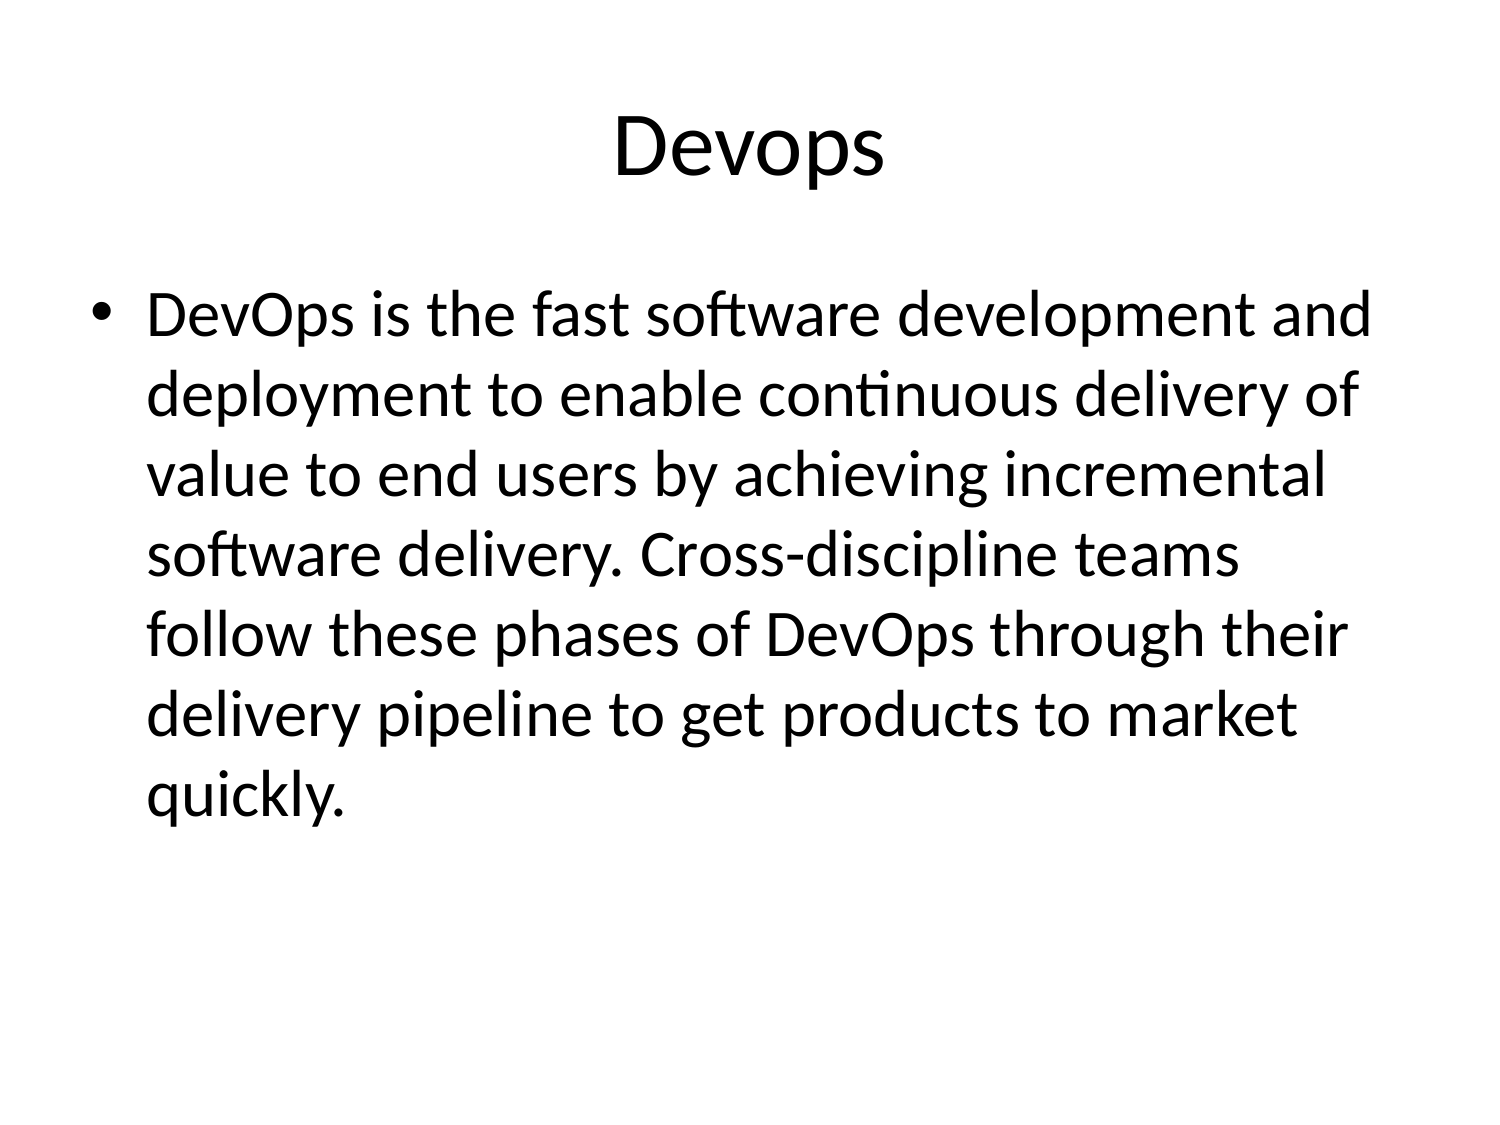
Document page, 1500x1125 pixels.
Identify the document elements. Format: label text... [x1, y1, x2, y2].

title Devops [75, 45, 1425, 233]
list DevOps is the fast software development and deployment to enable continuous delivery of value to end users by achieving incremental software delivery. Cross-discipline teams follow these phases of DevOps through their delivery pipeline to get products to market quickly. [75, 262, 1425, 1005]
